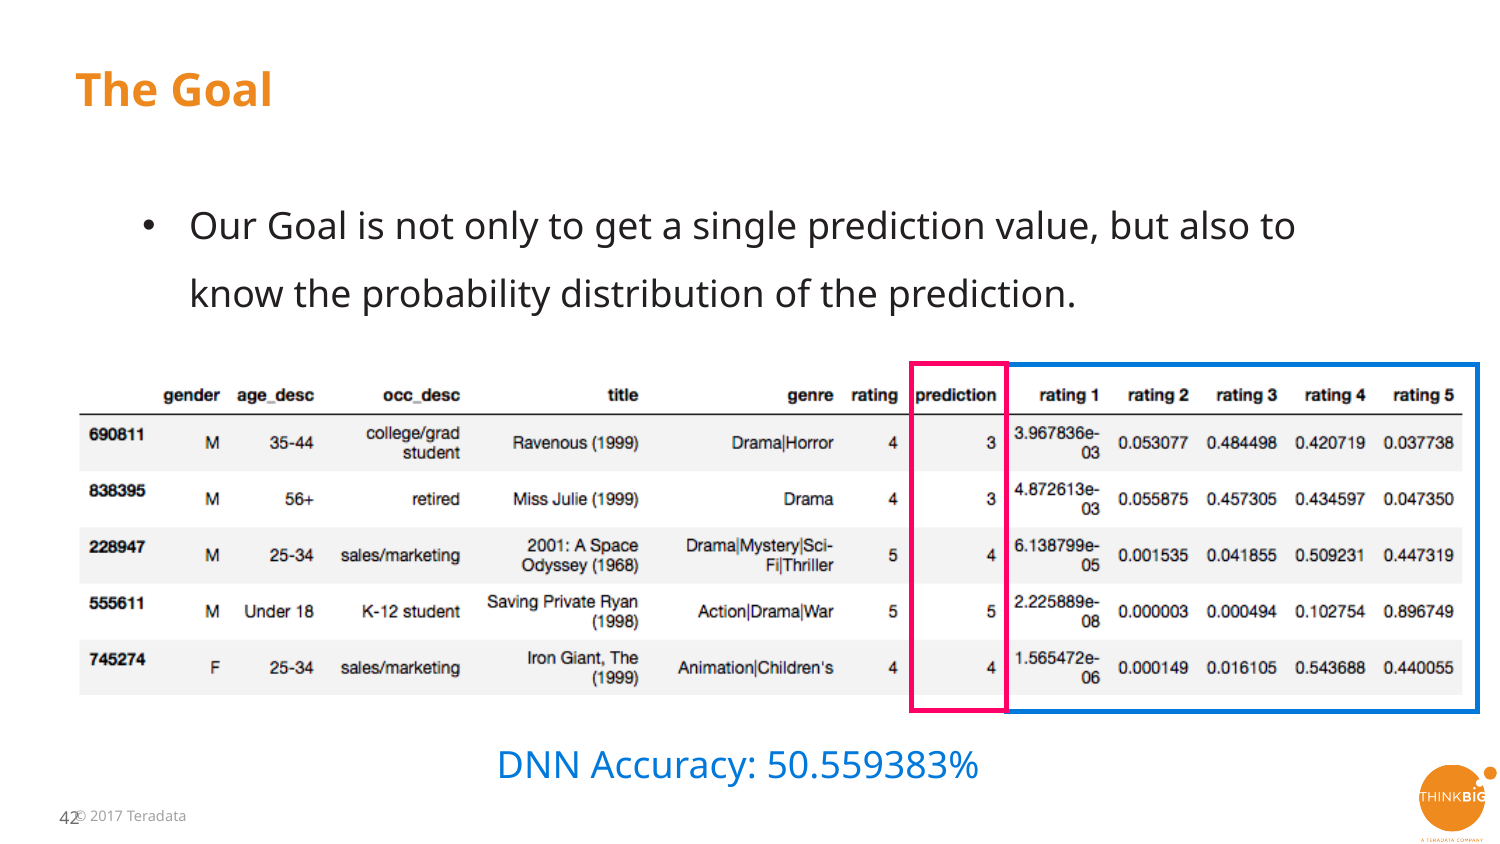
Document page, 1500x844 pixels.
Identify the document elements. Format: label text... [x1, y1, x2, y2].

picture [74, 366, 1478, 695]
slide_number © 2017 Teradata [74, 806, 351, 825]
text_box DNN Accuracy: 50.559383% [481, 733, 996, 794]
title The Goal [75, 26, 1425, 117]
text_box Our Goal is not only to get a single prediction value, but also to know the probability distribution of the prediction. [127, 172, 1373, 322]
picture [1419, 765, 1497, 842]
text_box [911, 702, 1007, 711]
text_box [1006, 701, 1478, 712]
